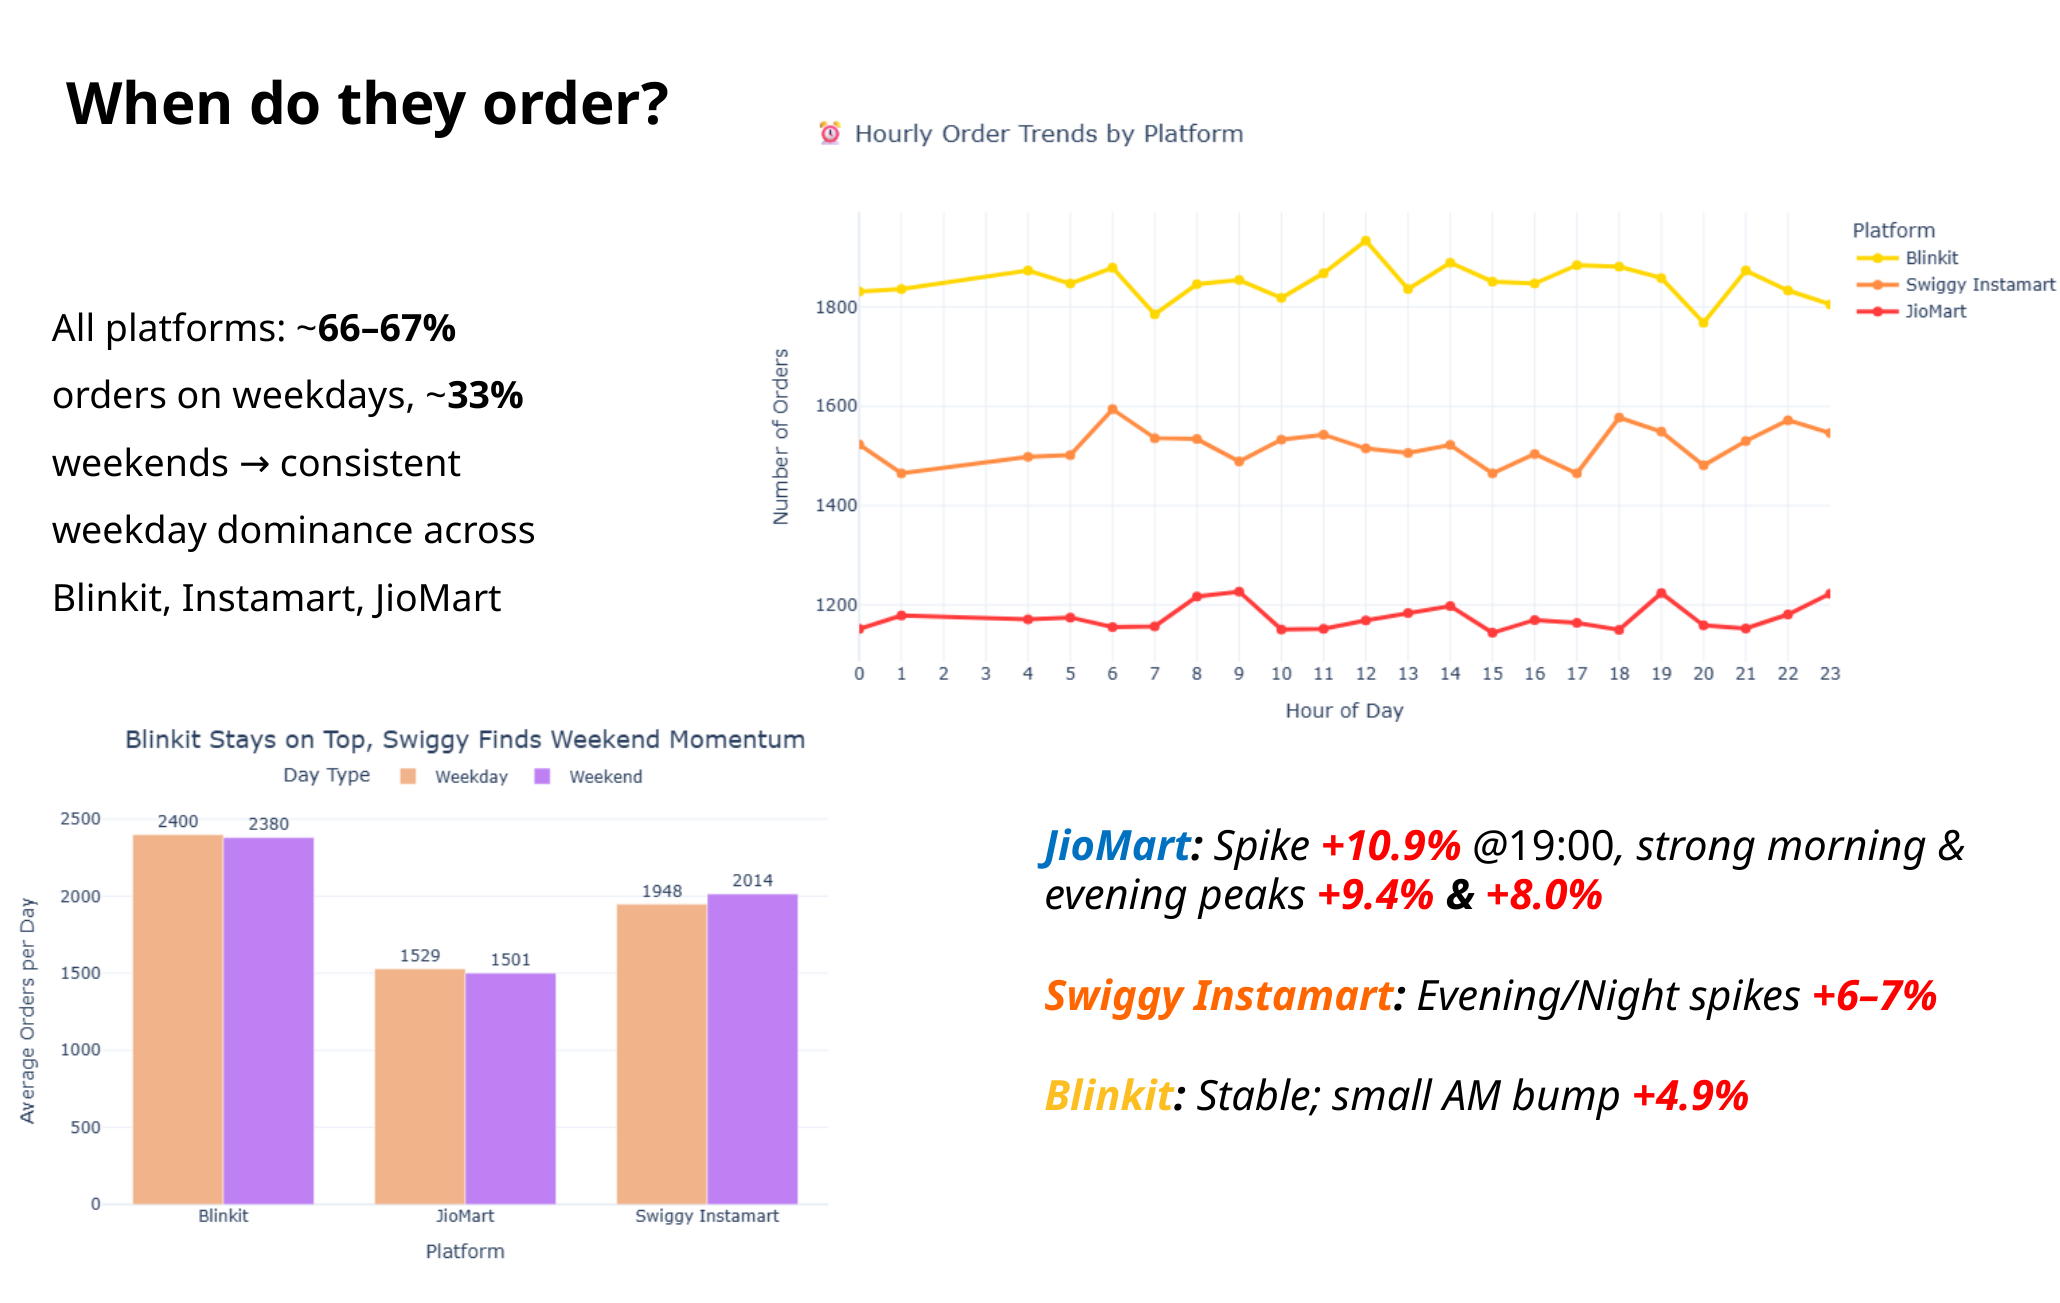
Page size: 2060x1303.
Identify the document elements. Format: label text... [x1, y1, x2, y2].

text_box JioMart: Spike +10.9% @19:00, strong morning & evening peaks +9.4% & +8.0% Swiggy Instamart: Evening/Night spikes +6–7% Blinkit: Stable; small AM bump +4.9% [1029, 811, 2060, 1126]
picture [0, 681, 936, 1303]
title When do they order? [51, 35, 950, 176]
text_box All platforms: ~66–67% orders on weekdays, ~33% weekends → consistent weekday dominance across Blinkit, Instamart, JioMart [37, 273, 561, 627]
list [747, 72, 2060, 775]
